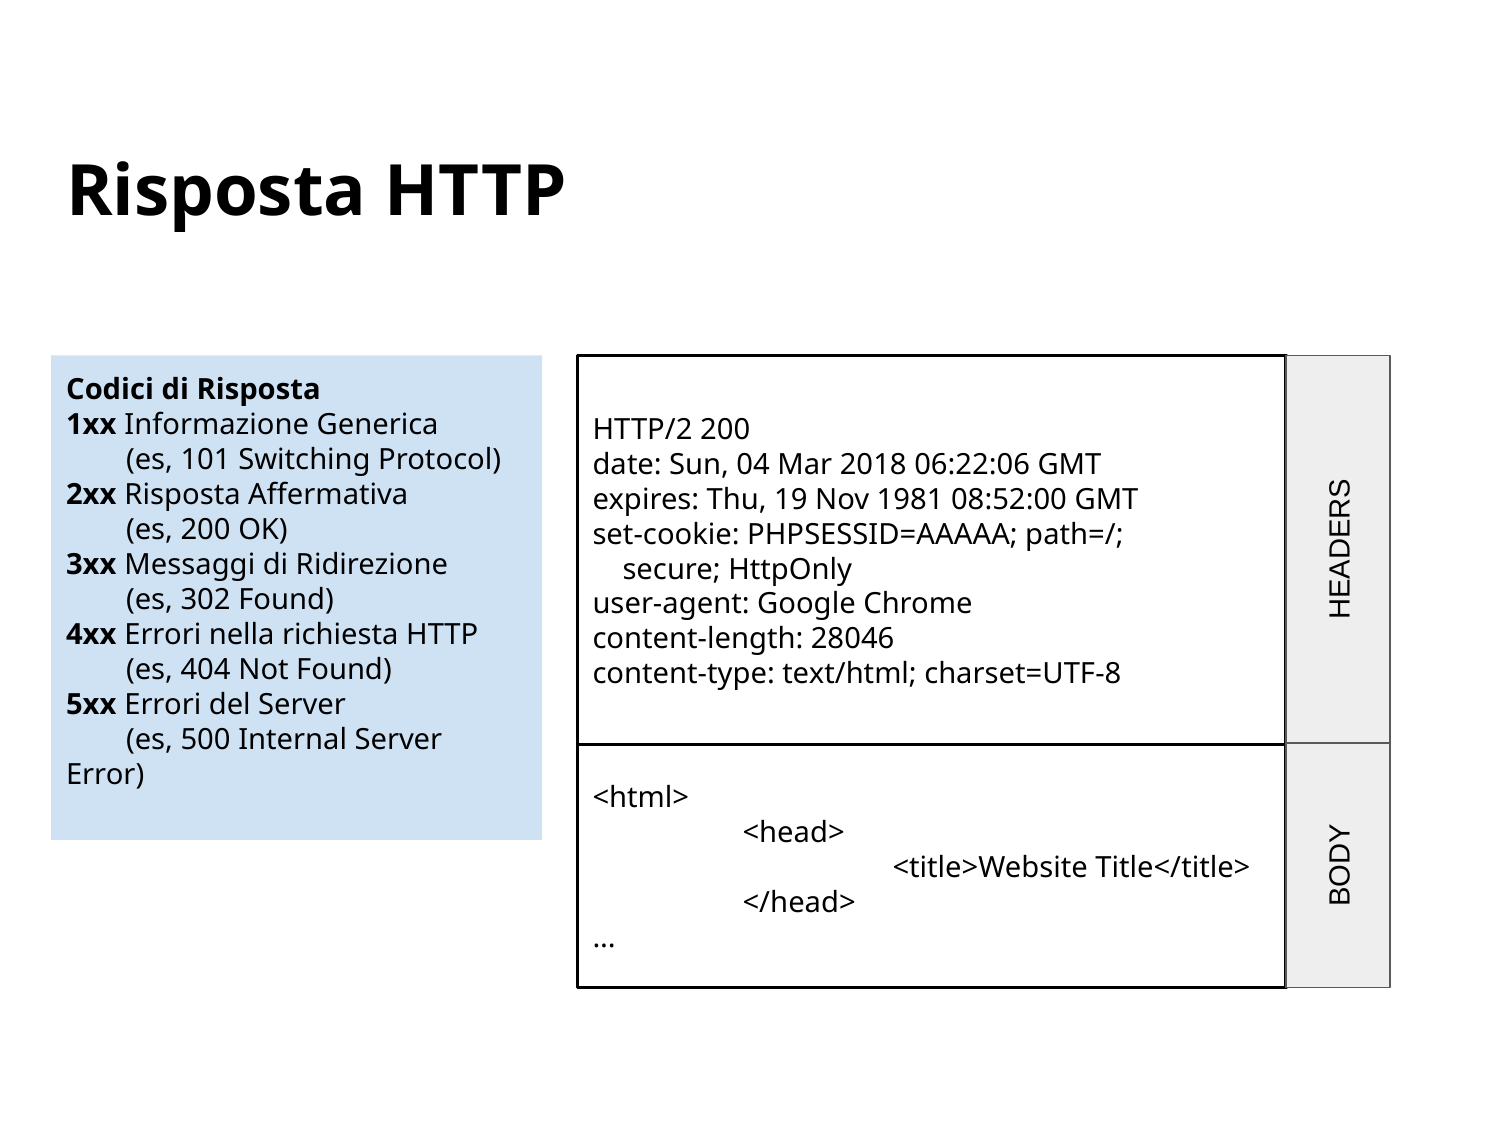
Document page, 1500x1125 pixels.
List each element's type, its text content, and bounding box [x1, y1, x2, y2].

text_box Codici di Risposta 1xx Informazione Generica (es, 101 Switching Protocol) 2xx Risposta Affermativa (es, 200 OK) 3xx Messaggi di Ridirezione (es, 302 Found) 4xx Errori nella richiesta HTTP (es, 404 Not Found) 5xx Errori del Server (es, 500 Internal Server Error) [51, 355, 543, 840]
title Risposta HTTP [51, 129, 1449, 297]
text_box HEADERS [1285, 355, 1390, 743]
text_box HTTP/2 200 date: Sun, 04 Mar 2018 06:22:06 GMT expires: Thu, 19 Nov 1981 08:52:00 GMT set-cookie: PHPSESSID=AAAAA; path=/; secure; HttpOnly user-agent: Google Chrome content-length: 28046 content-type: text/html; charset=UTF-8 [577, 355, 1285, 744]
text_box BODY [1285, 743, 1390, 988]
text_box <html> <head> <title>Website Title</title> </head> ... [577, 744, 1285, 988]
